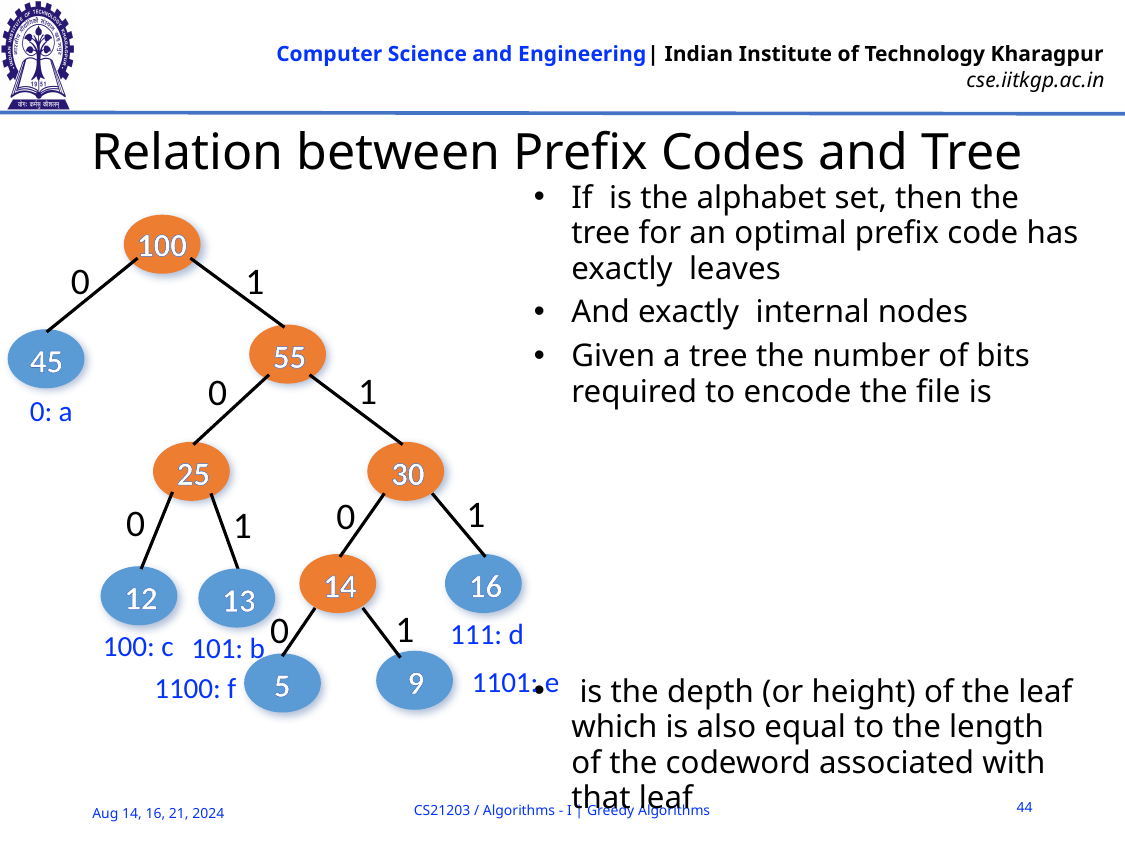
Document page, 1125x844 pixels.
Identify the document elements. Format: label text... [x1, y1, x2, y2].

title Relation between Prefix Codes and Tree [35, 78, 1078, 221]
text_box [7, 214, 576, 713]
footer CS21203 / Algorithms - I | Greedy Algorithms [185, 787, 940, 833]
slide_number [77, 798, 274, 844]
slide_number 44 [992, 785, 1048, 831]
picture [1, 1, 74, 110]
